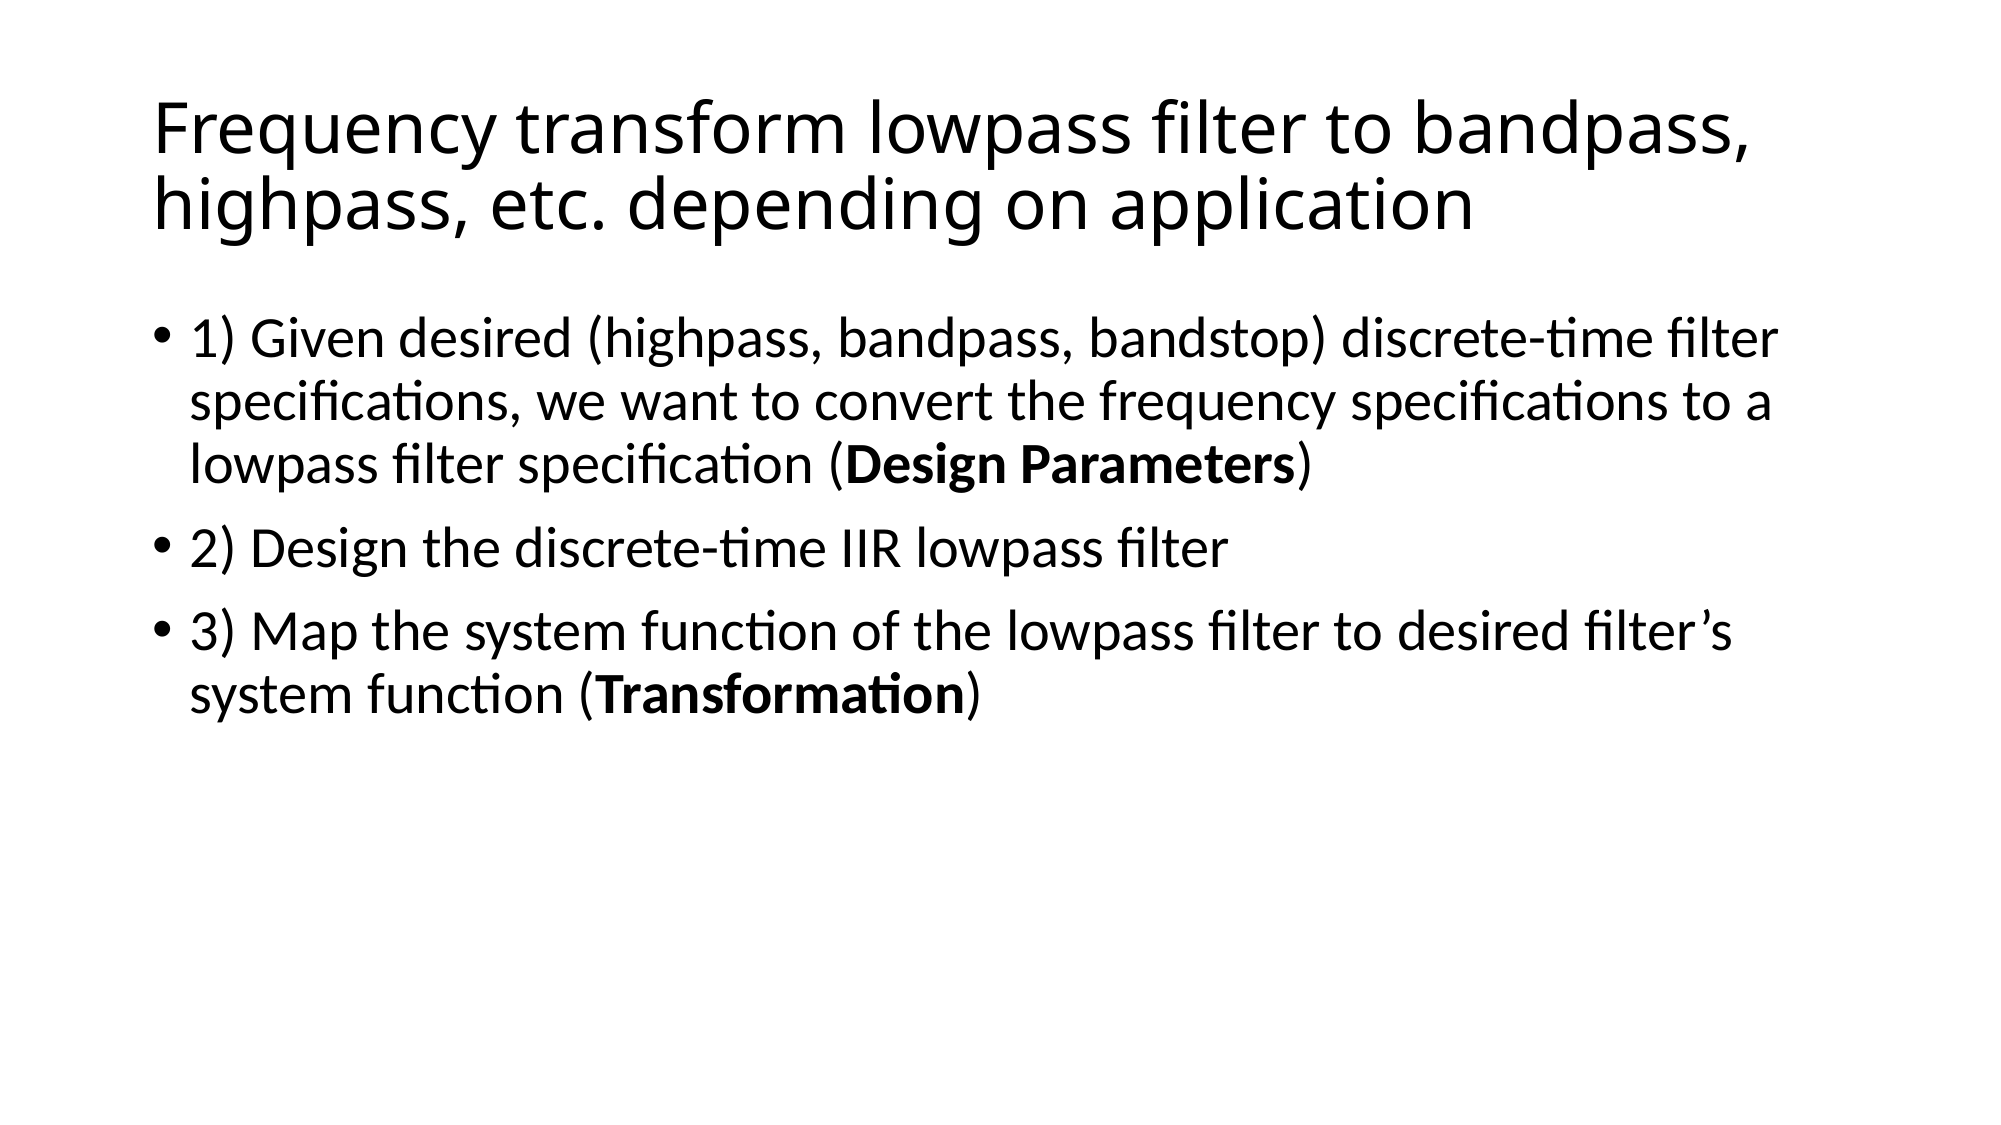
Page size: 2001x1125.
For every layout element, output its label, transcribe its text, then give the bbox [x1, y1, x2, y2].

title Frequency transform lowpass filter to bandpass, highpass, etc. depending on application [137, 59, 1863, 278]
list 1) Given desired (highpass, bandpass, bandstop) discrete-time filter specifications, we want to convert the frequency specifications to a lowpass filter specification (Design Parameters) 2) Design the discrete-time IIR lowpass filter 3) Map the system function of the lowpass filter to desired filter’s system function (Transformation) [137, 299, 1863, 1014]
